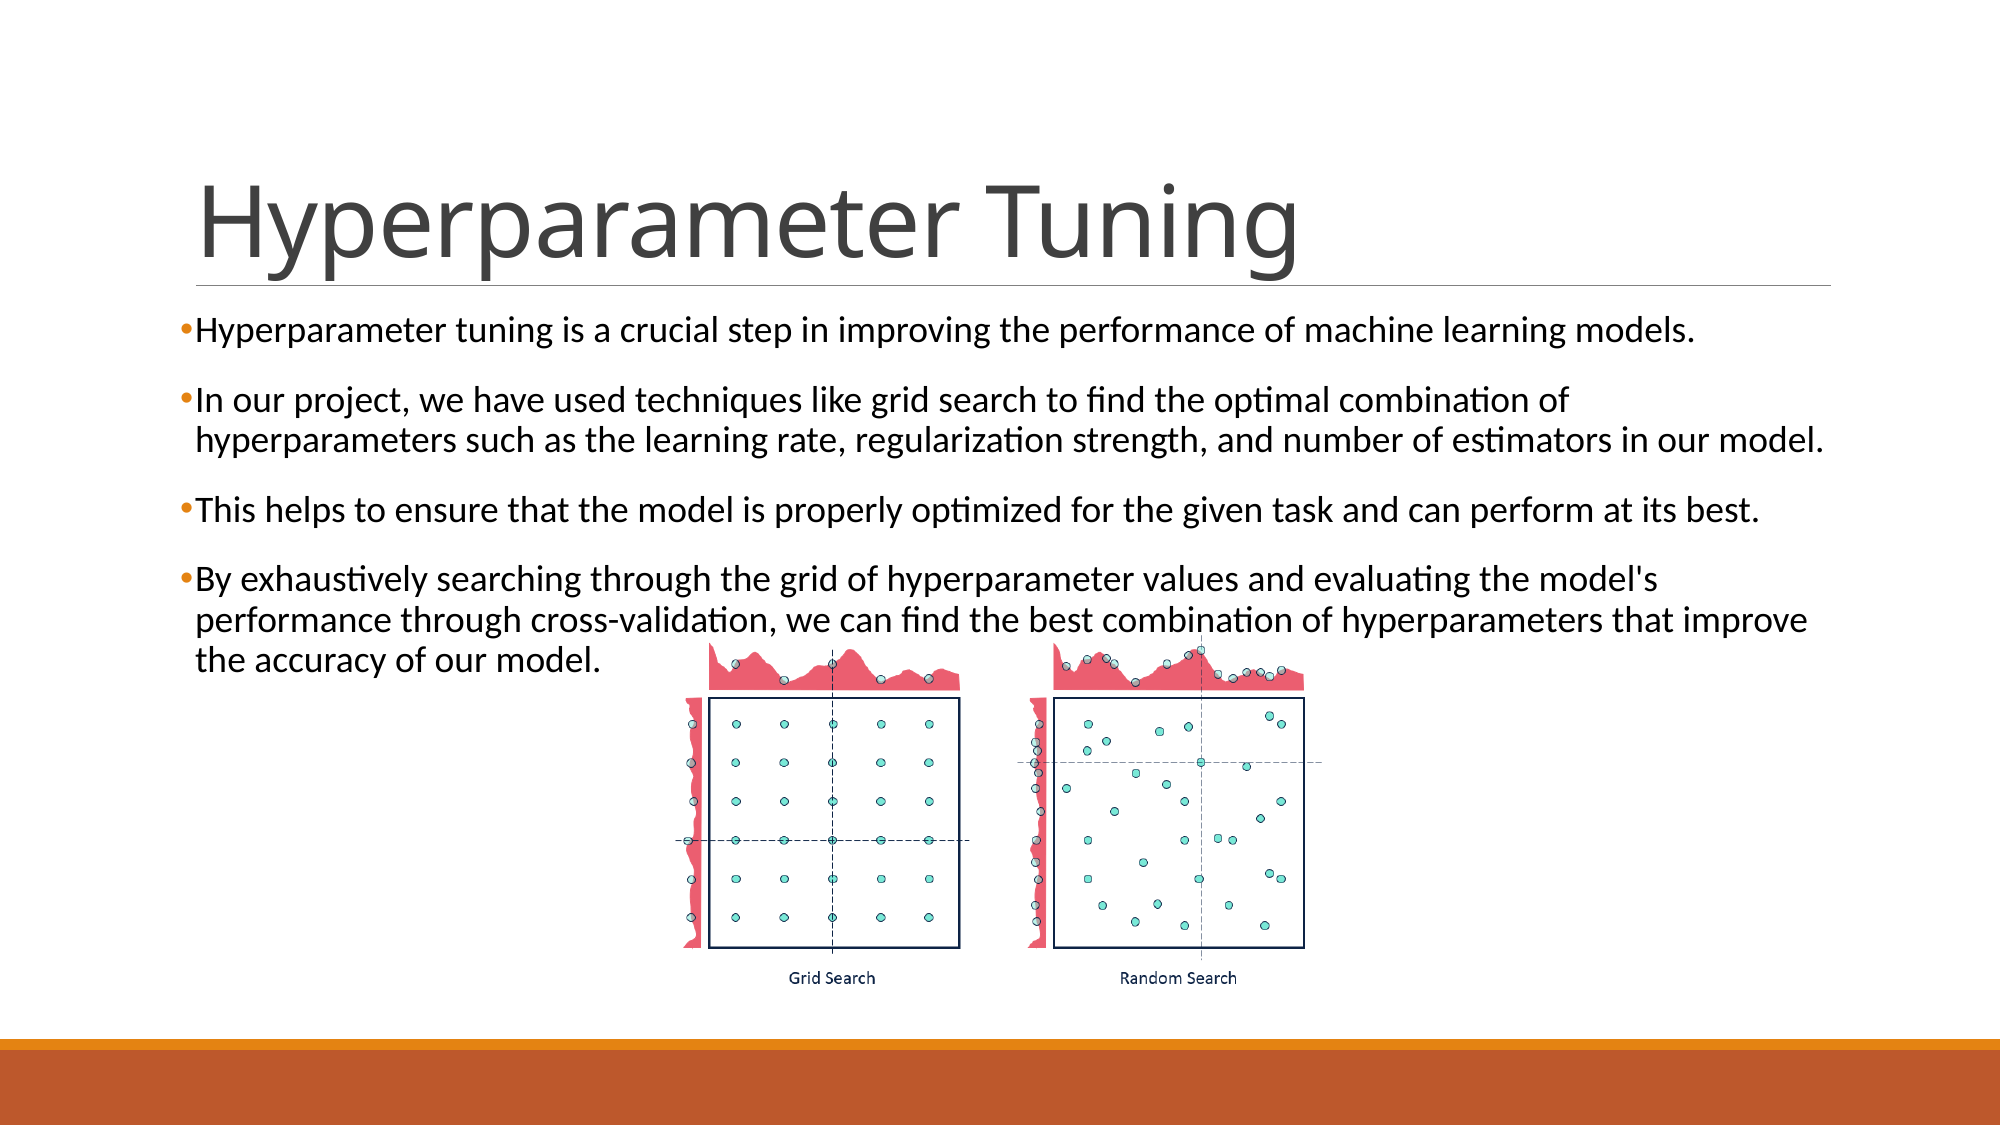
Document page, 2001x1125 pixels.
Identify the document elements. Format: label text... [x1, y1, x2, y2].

list Hyperparameter tuning is a crucial step in improving the performance of machine learning models. In our project, we have used techniques like grid search to find the optimal combination of hyperparameters such as the learning rate, regularization strength, and number of estimators in our model. This helps to ensure that the model is properly optimized for the given task and can perform at its best. By exhaustively searching through the grid of hyperparameter values and evaluating the model's performance through cross-validation, we can find the best combination of hyperparameters that improve the accuracy of our model. [180, 302, 1830, 963]
title Hyperparameter Tuning [180, 47, 1830, 285]
picture [635, 612, 1352, 1030]
